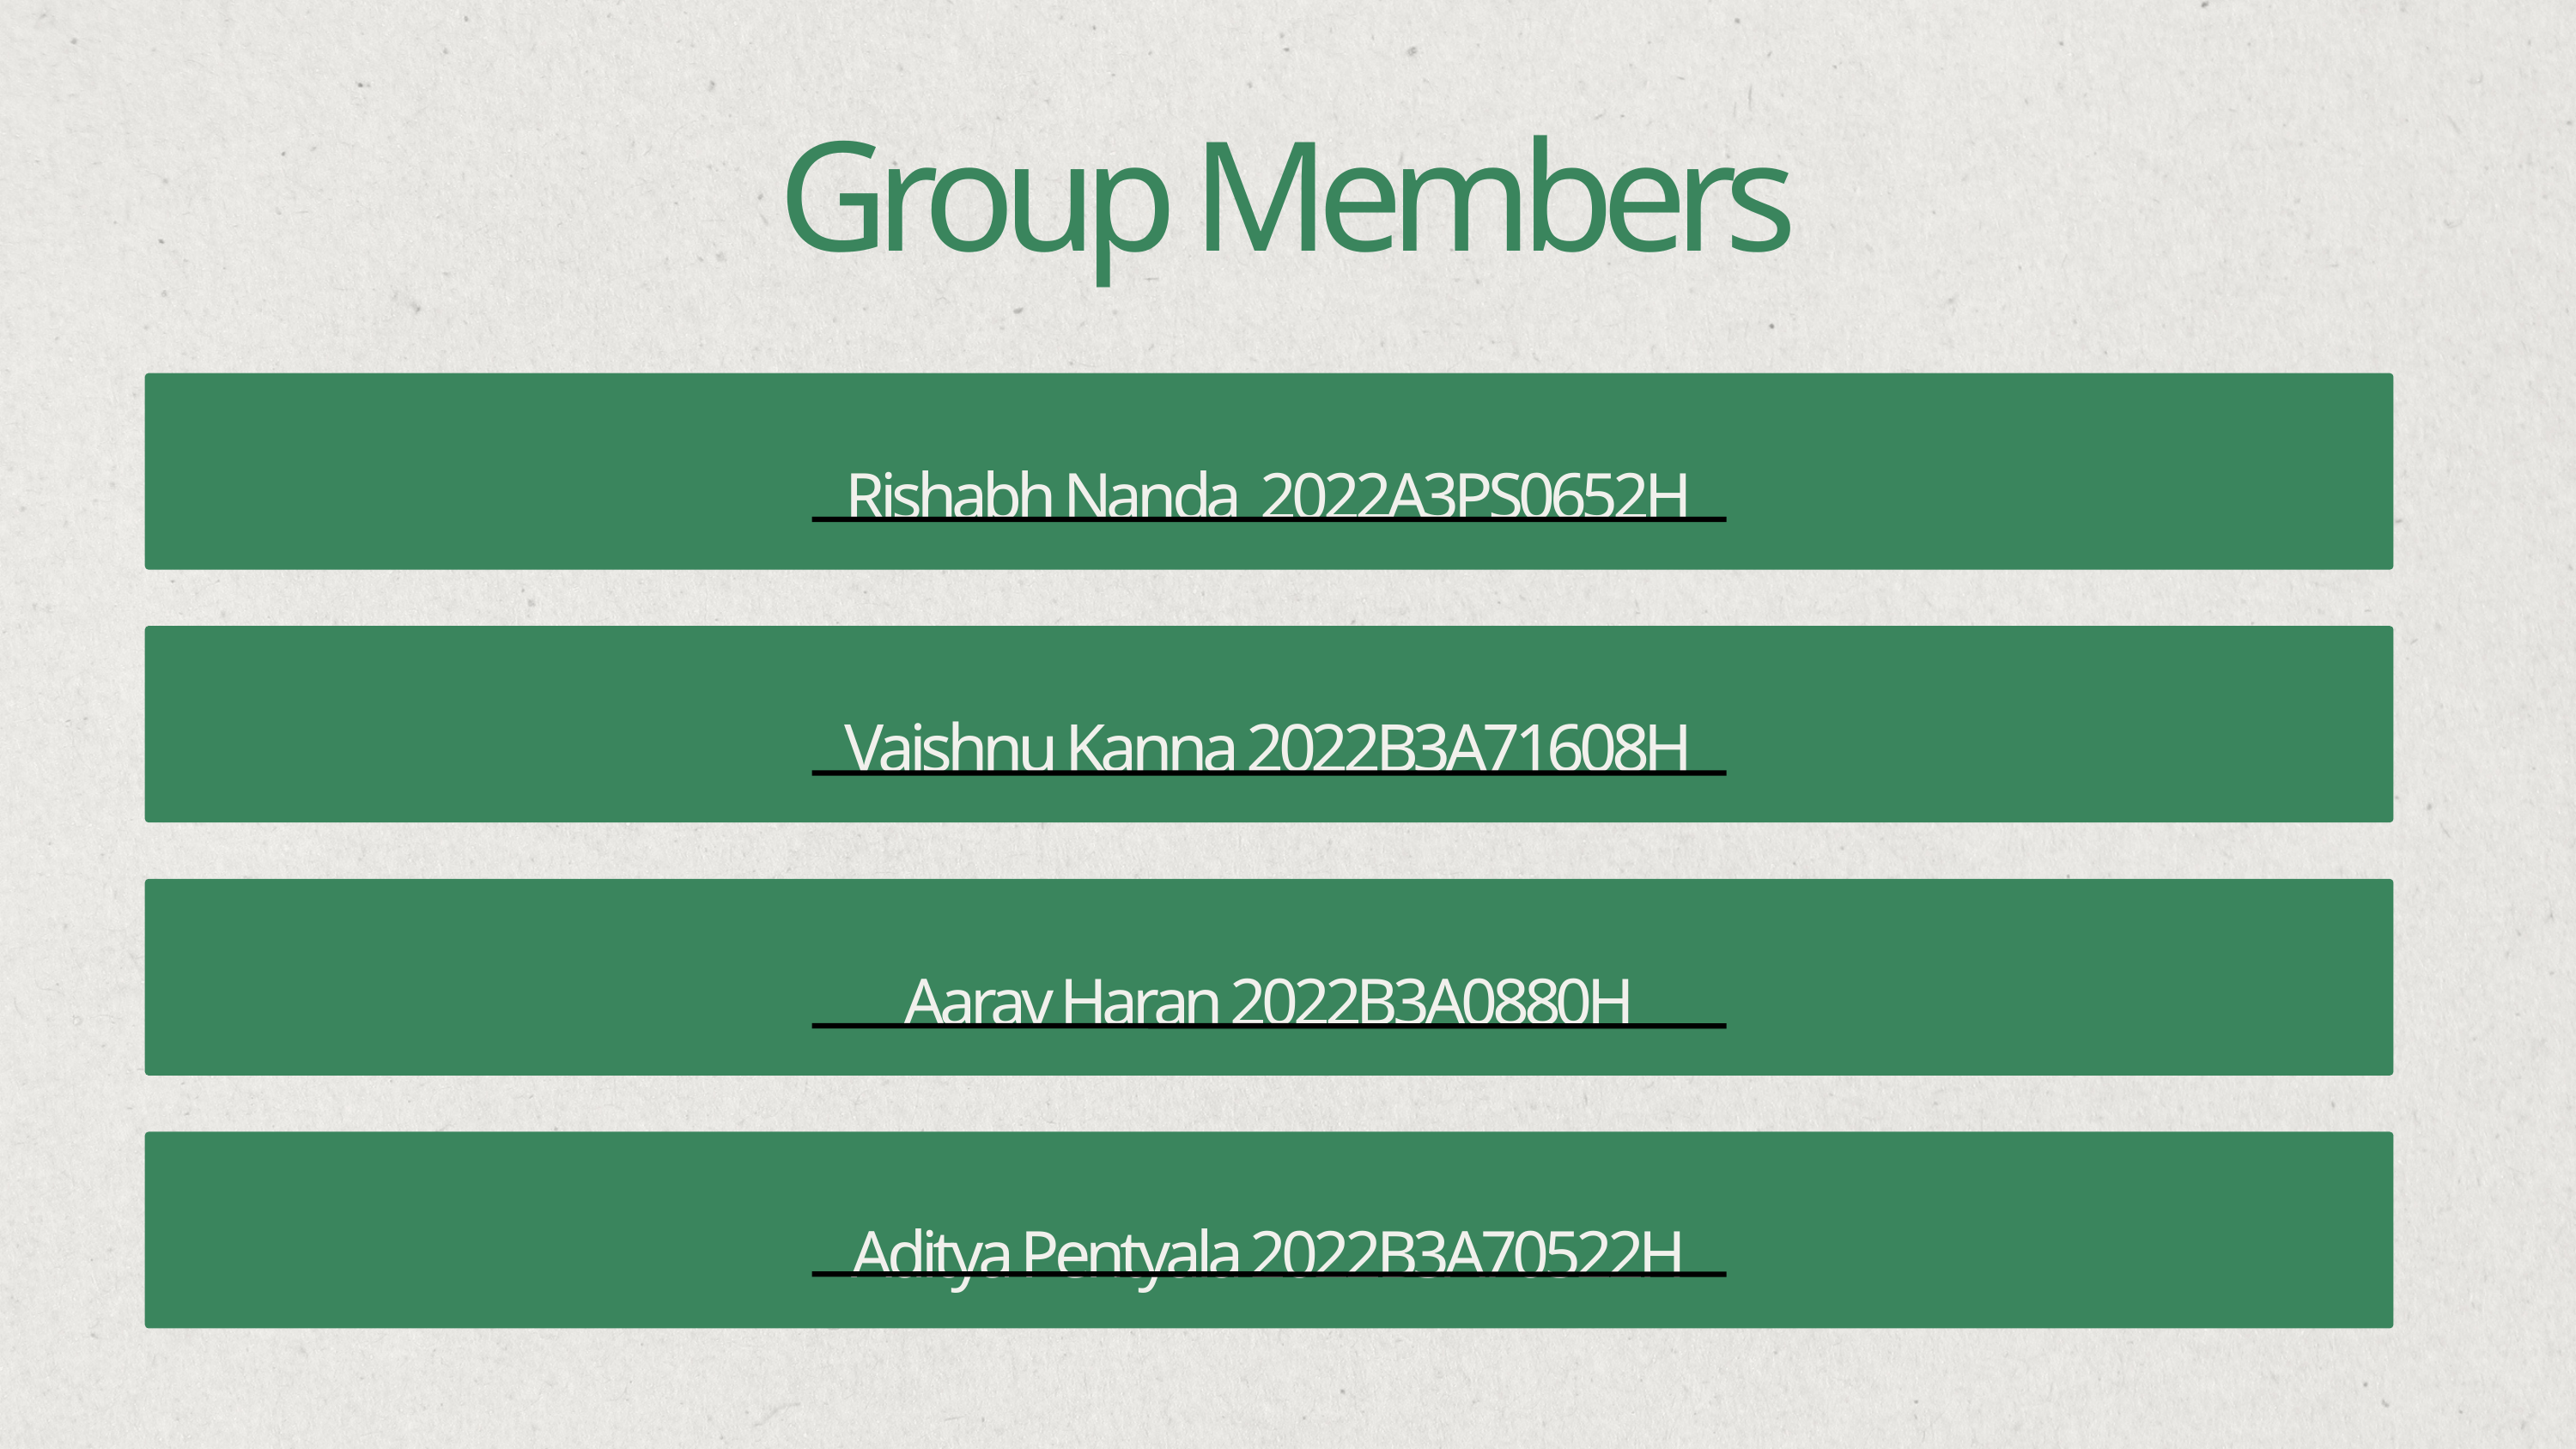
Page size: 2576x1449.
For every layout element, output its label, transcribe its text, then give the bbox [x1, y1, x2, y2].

text_box Group Members [659, 135, 1917, 282]
text_box [0, 0, 2576, 1449]
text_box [144, 878, 2394, 1076]
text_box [144, 1131, 2394, 1329]
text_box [144, 625, 2394, 823]
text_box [144, 373, 2394, 570]
